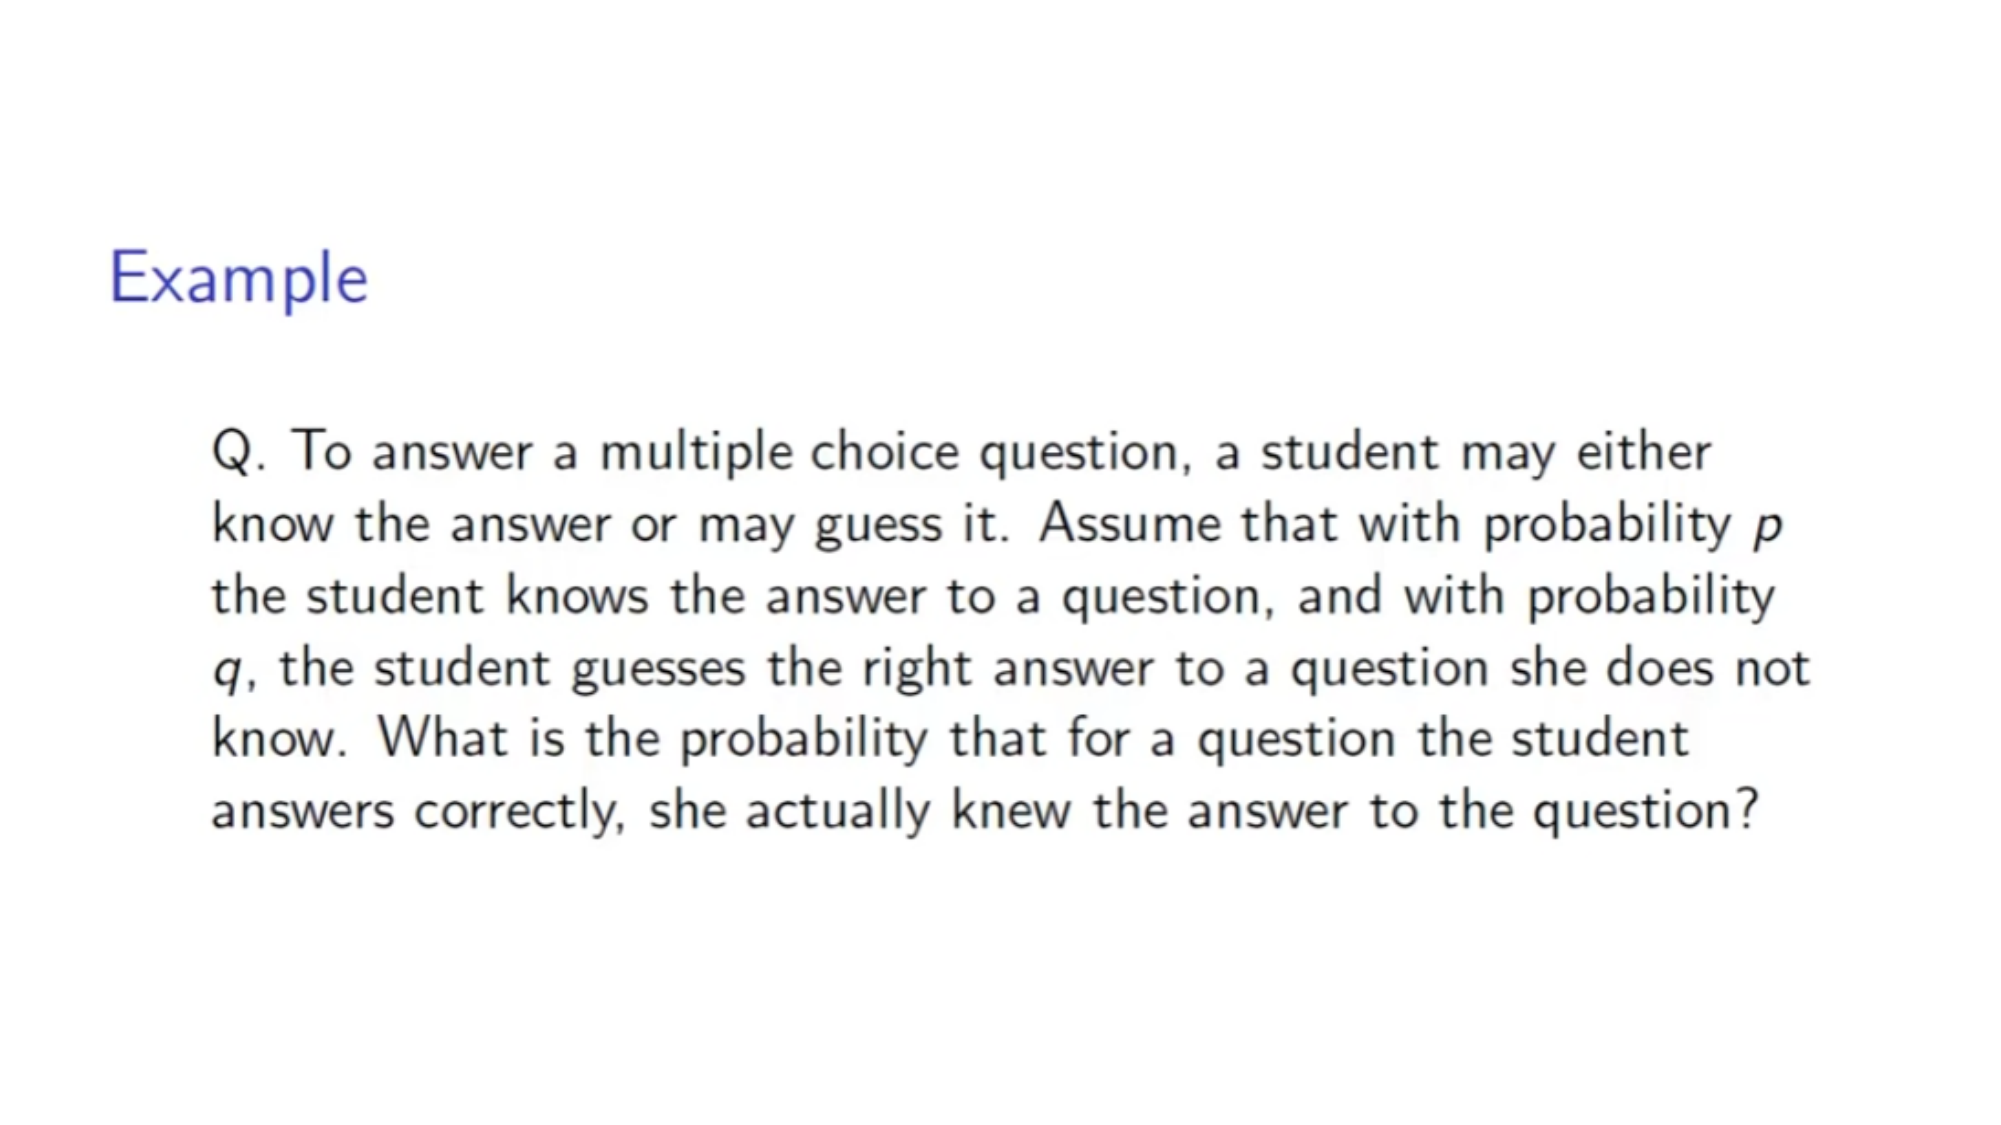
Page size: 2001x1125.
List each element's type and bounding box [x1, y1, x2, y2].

list [105, 236, 1895, 889]
